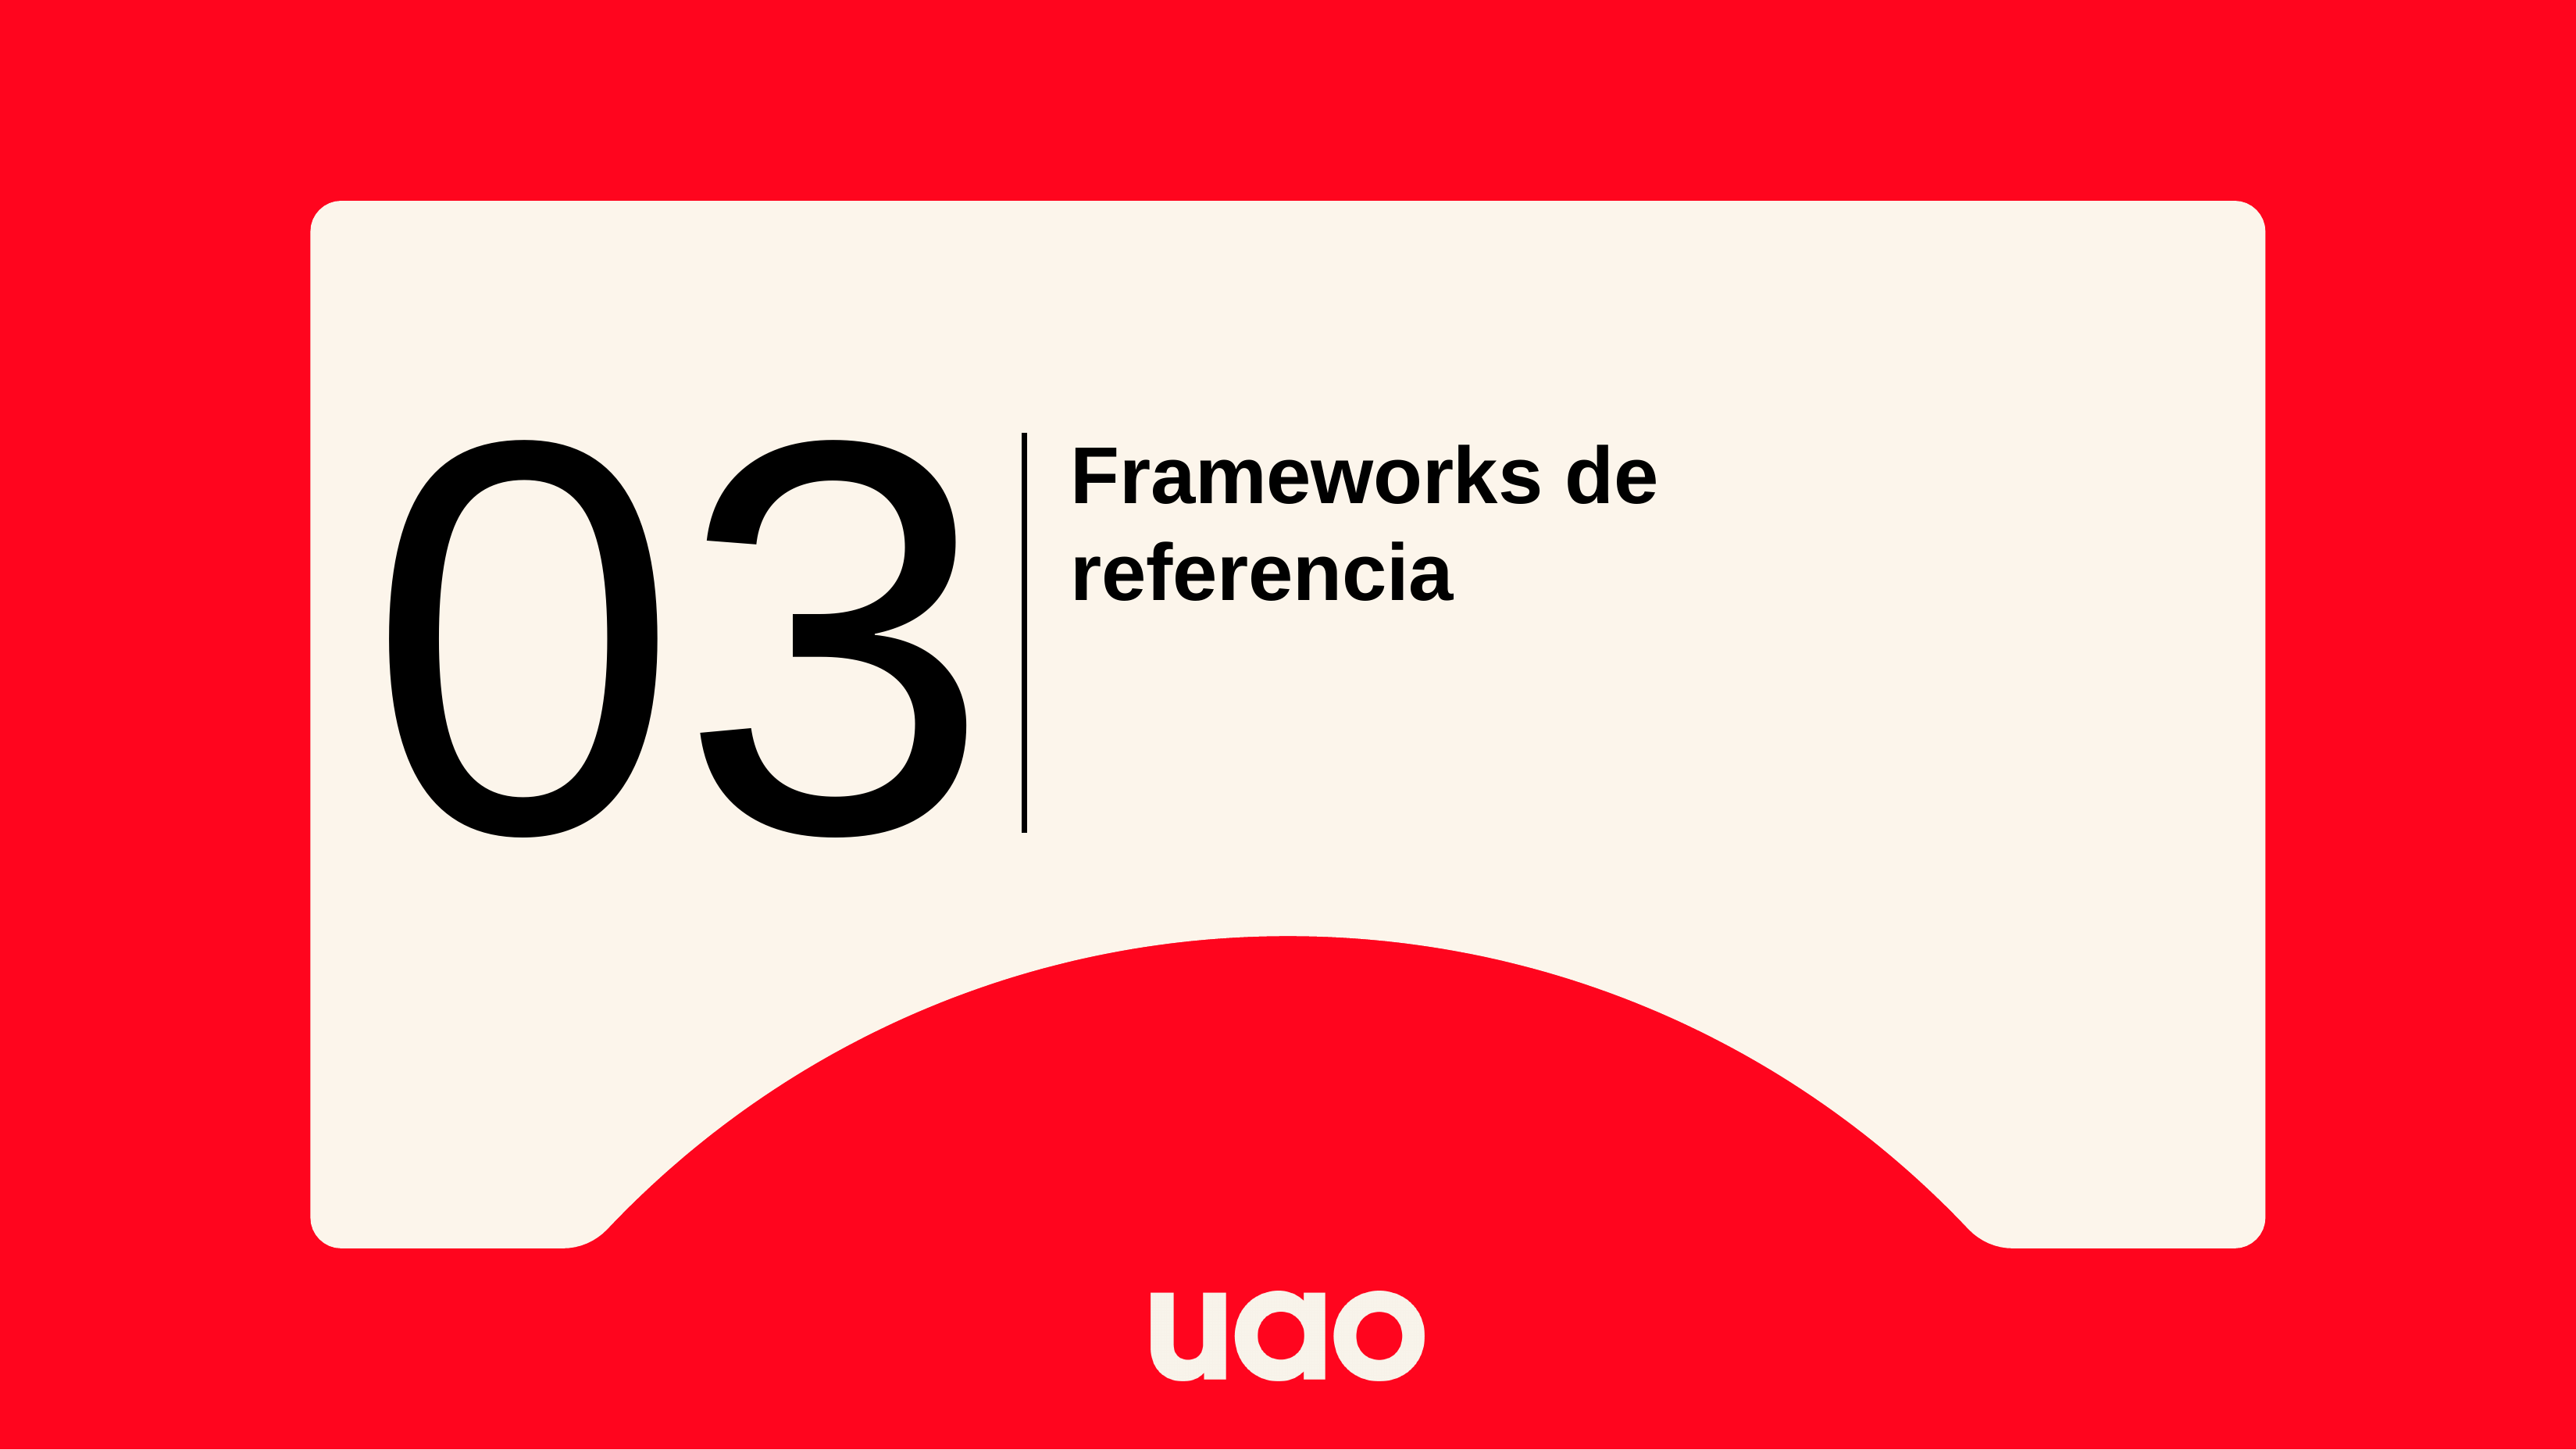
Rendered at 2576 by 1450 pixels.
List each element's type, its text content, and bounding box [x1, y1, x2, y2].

text_box Frameworks de referencia [1069, 421, 1835, 616]
text_box 03 [366, 270, 994, 945]
picture [1151, 1291, 1425, 1381]
